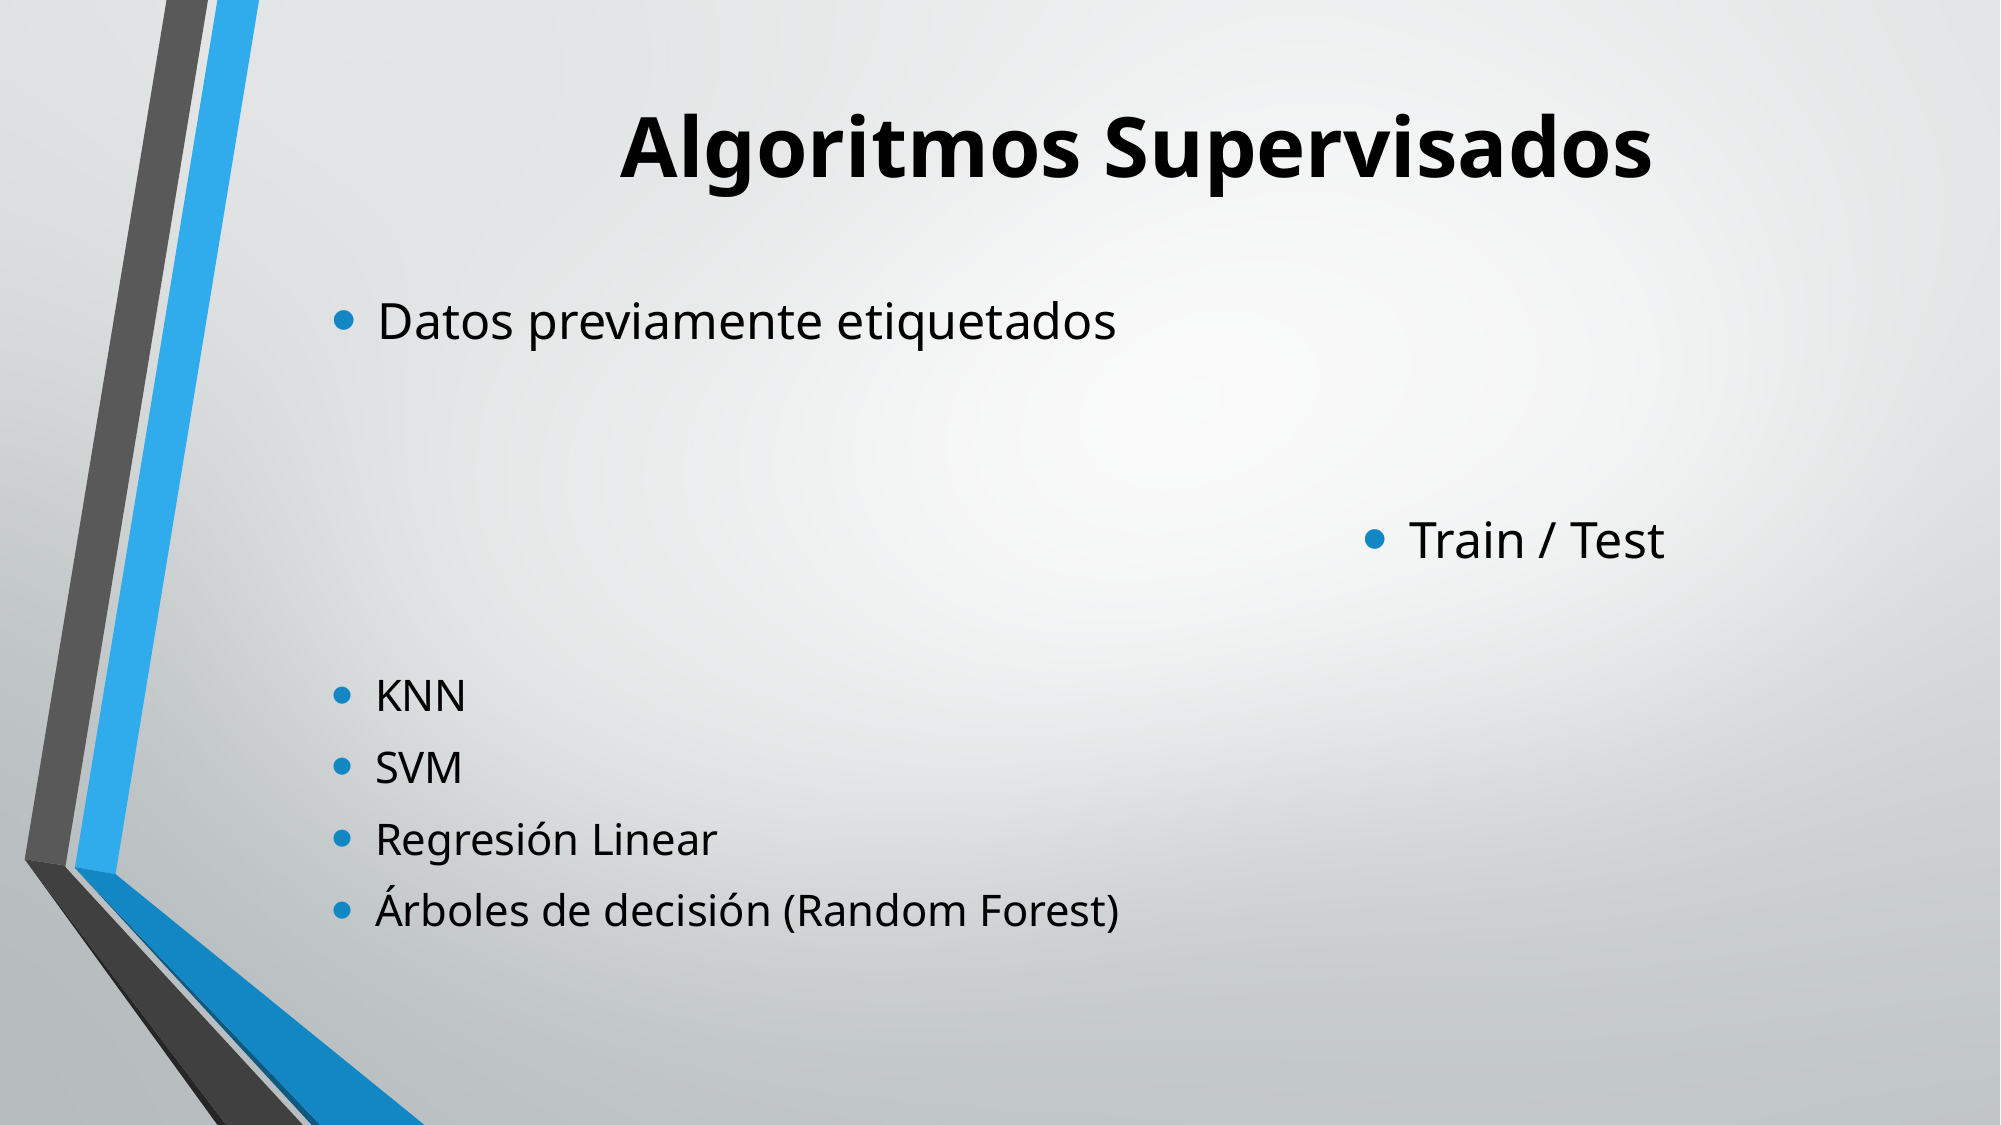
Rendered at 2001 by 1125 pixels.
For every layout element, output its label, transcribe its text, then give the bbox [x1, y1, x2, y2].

list Datos previamente etiquetados [316, 250, 1960, 388]
text_box KNN SVM Regresión Linear Árboles de decisión (Random Forest) [315, 652, 1153, 952]
text_box Train / Test [1347, 469, 1805, 607]
title Algoritmos Supervisados [316, 0, 1960, 250]
